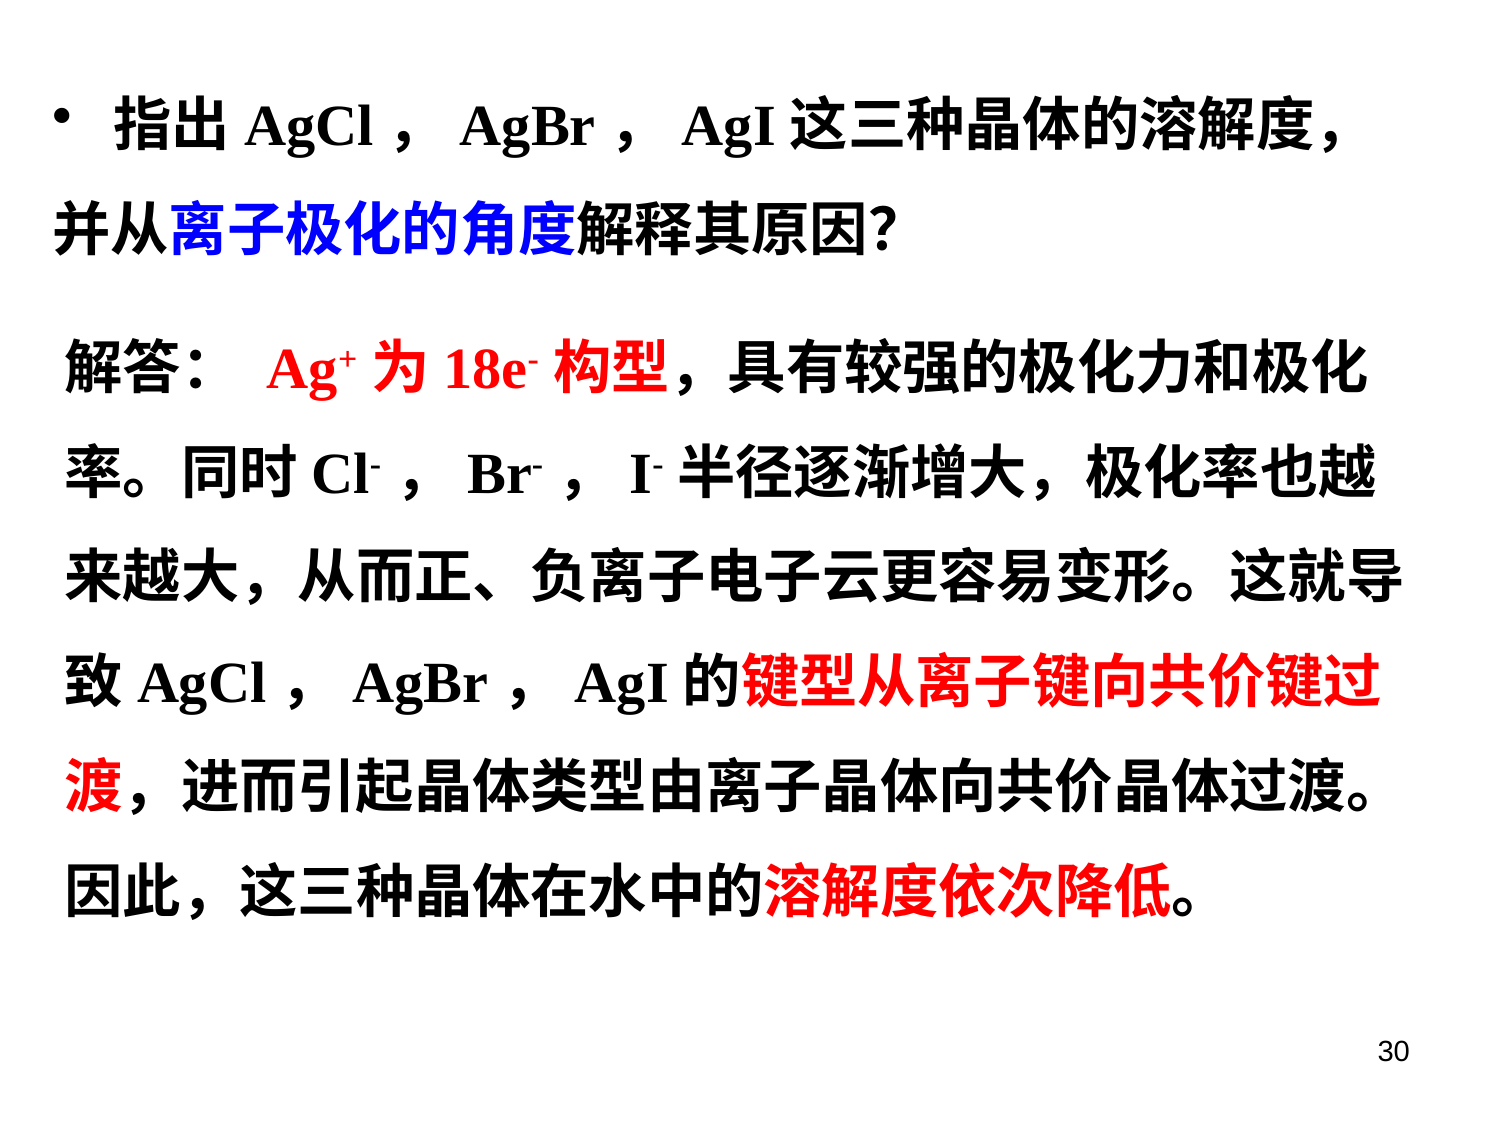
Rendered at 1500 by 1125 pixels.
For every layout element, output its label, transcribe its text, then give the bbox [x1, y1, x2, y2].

text_box 解答： Ag+为18e-构型，具有较强的极化力和极化率。同时Cl-，Br-，I-半径逐渐增大，极化率也越来越大，从而正、负离子电子云更容易变形。这就导致AgCl，AgBr，AgI的键型从离子键向共价键过渡，进而引起晶体类型由离子晶体向共价晶体过渡。因此，这三种晶体在水中的溶解度依次降低。 [50, 287, 1438, 932]
slide_number 30 [1074, 1024, 1426, 1103]
text_box 指出AgCl，AgBr，AgI这三种晶体的溶解度，并从离子极化的角度解释其原因？ [37, 45, 1438, 270]
